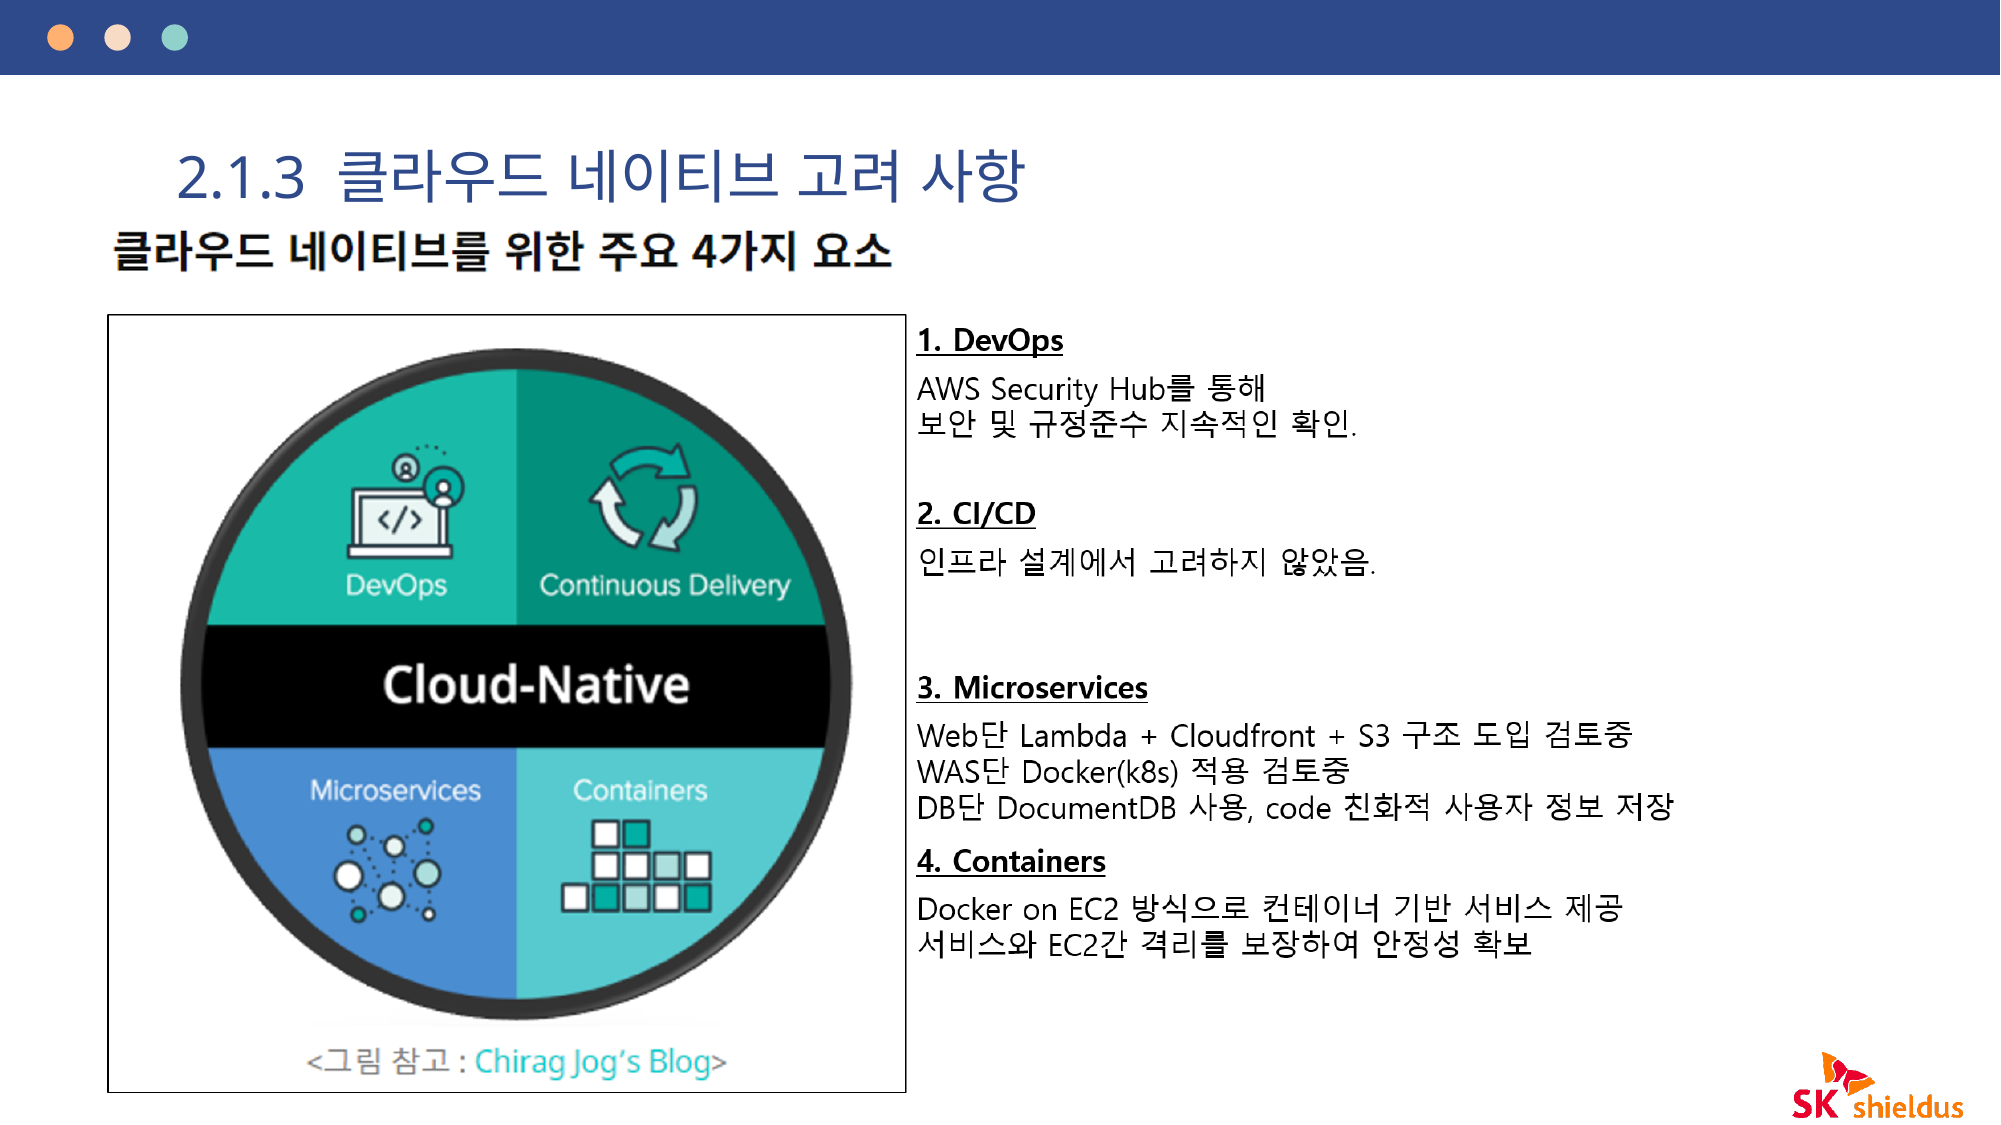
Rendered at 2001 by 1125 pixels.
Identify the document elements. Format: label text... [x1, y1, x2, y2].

picture [1792, 1052, 1963, 1118]
picture [107, 222, 1694, 1093]
title 2.1.3 클라우드 네이티브 고려 사항 [156, 120, 1844, 223]
